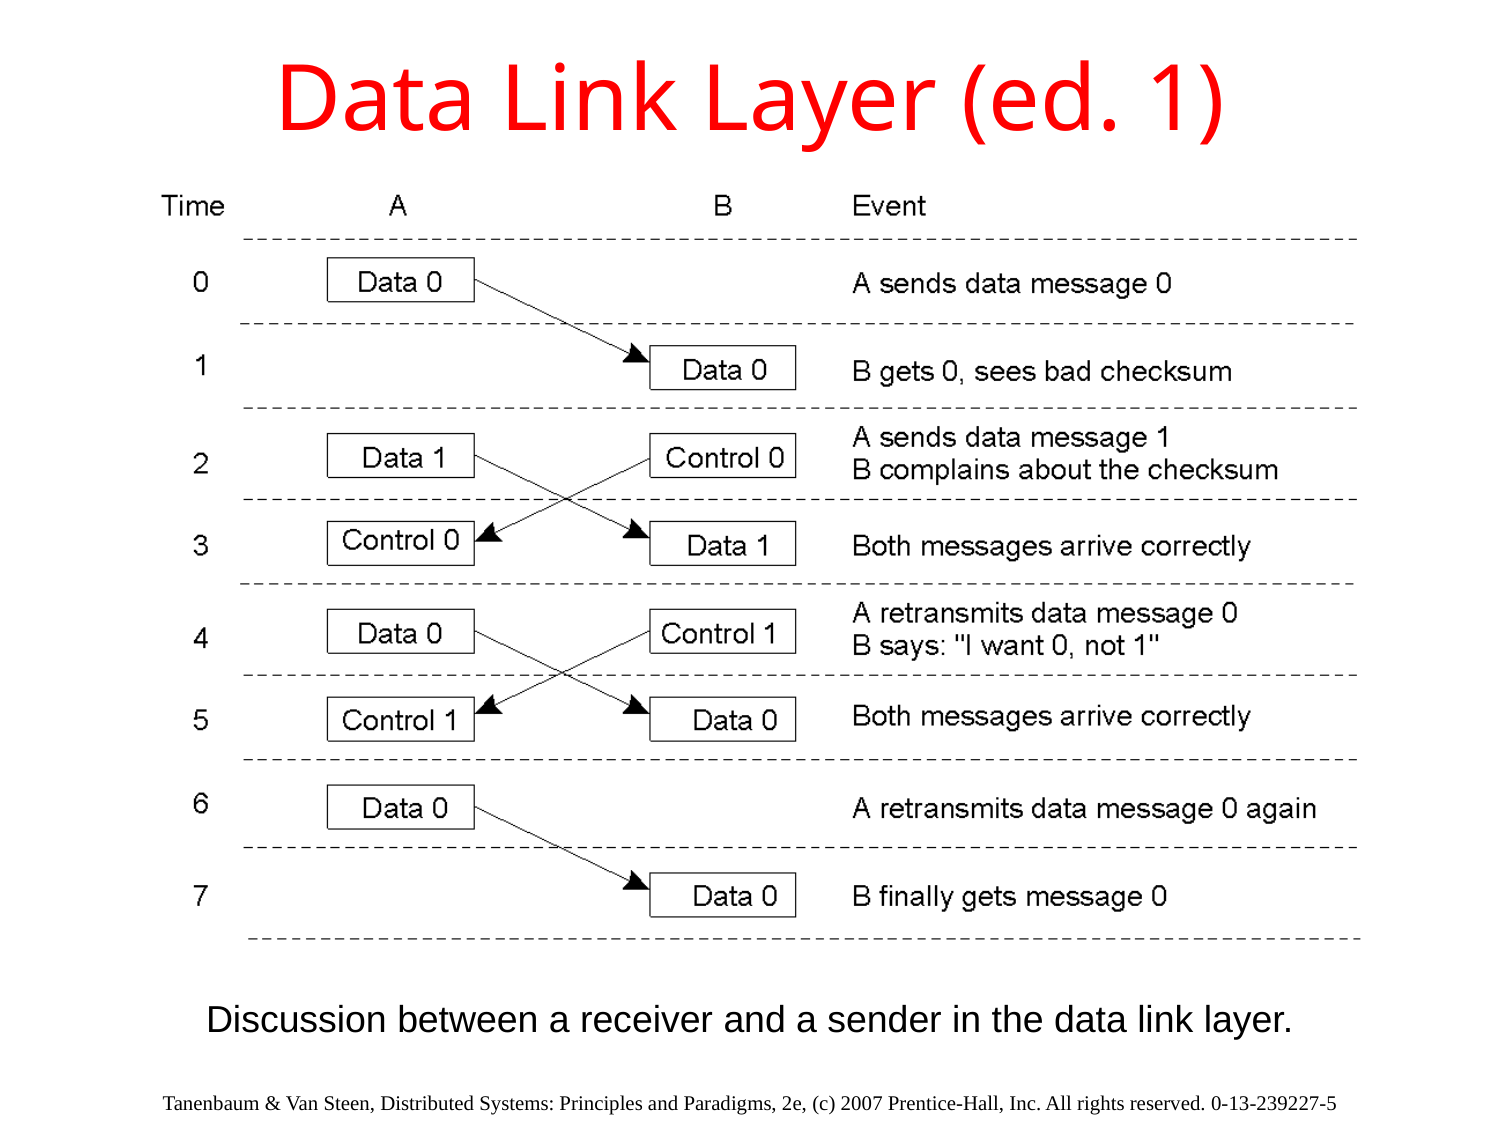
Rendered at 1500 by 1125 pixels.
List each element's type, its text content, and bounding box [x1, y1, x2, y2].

list Discussion between a receiver and a sender in the data link layer. [0, 987, 1500, 1125]
picture [112, 157, 1375, 968]
title Data Link Layer (ed. 1) [0, 0, 1500, 188]
